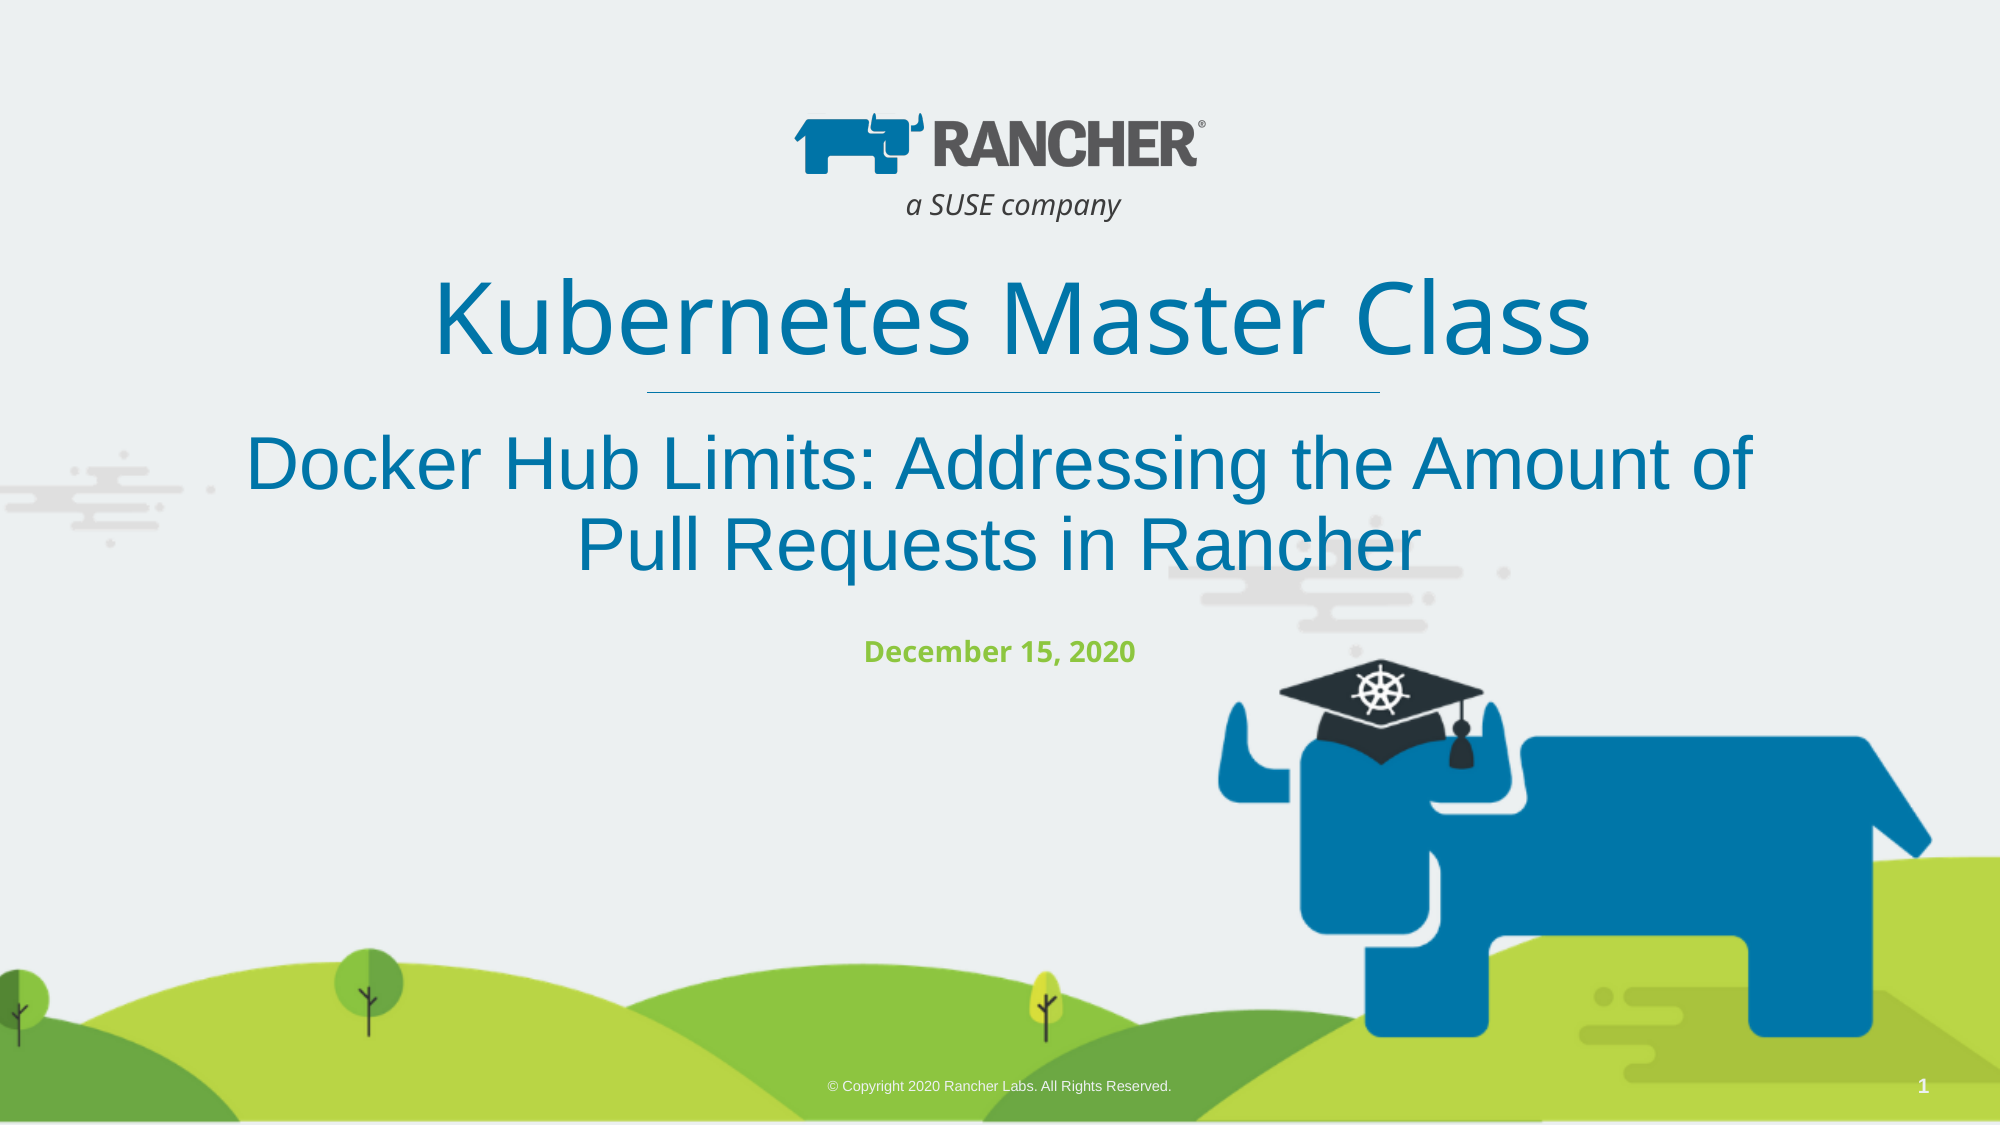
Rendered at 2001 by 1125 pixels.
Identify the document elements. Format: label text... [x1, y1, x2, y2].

list Kubernetes Master Class [278, 268, 1749, 424]
text_box Docker Hub Limits: Addressing the Amount of Pull Requests in Rancher [100, 424, 1899, 587]
picture [0, 0, 2000, 1125]
list December 15, 2020 [565, 635, 1435, 671]
text_box a SUSE company [771, 178, 1255, 229]
